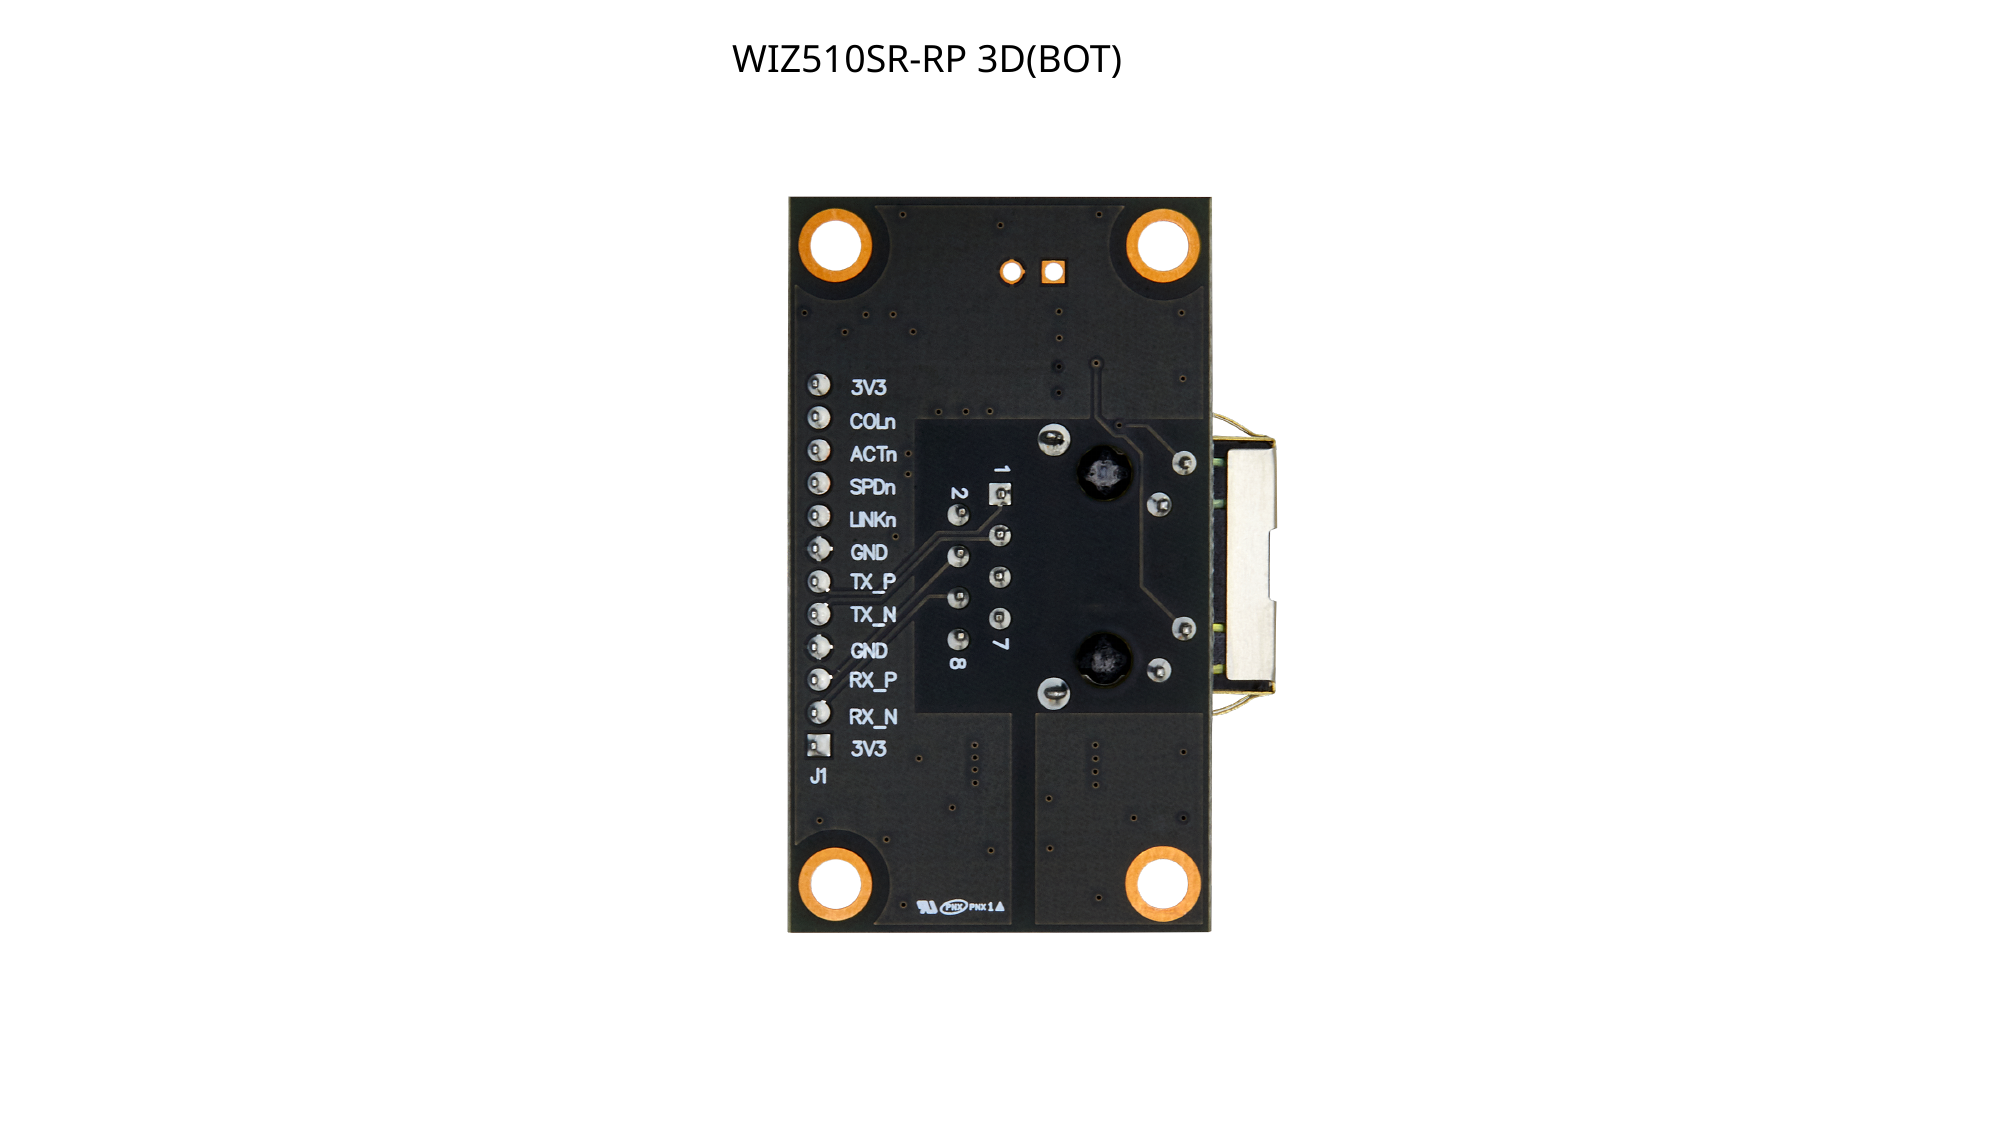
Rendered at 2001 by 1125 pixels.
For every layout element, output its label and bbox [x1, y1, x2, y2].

picture [486, 0, 1514, 1125]
